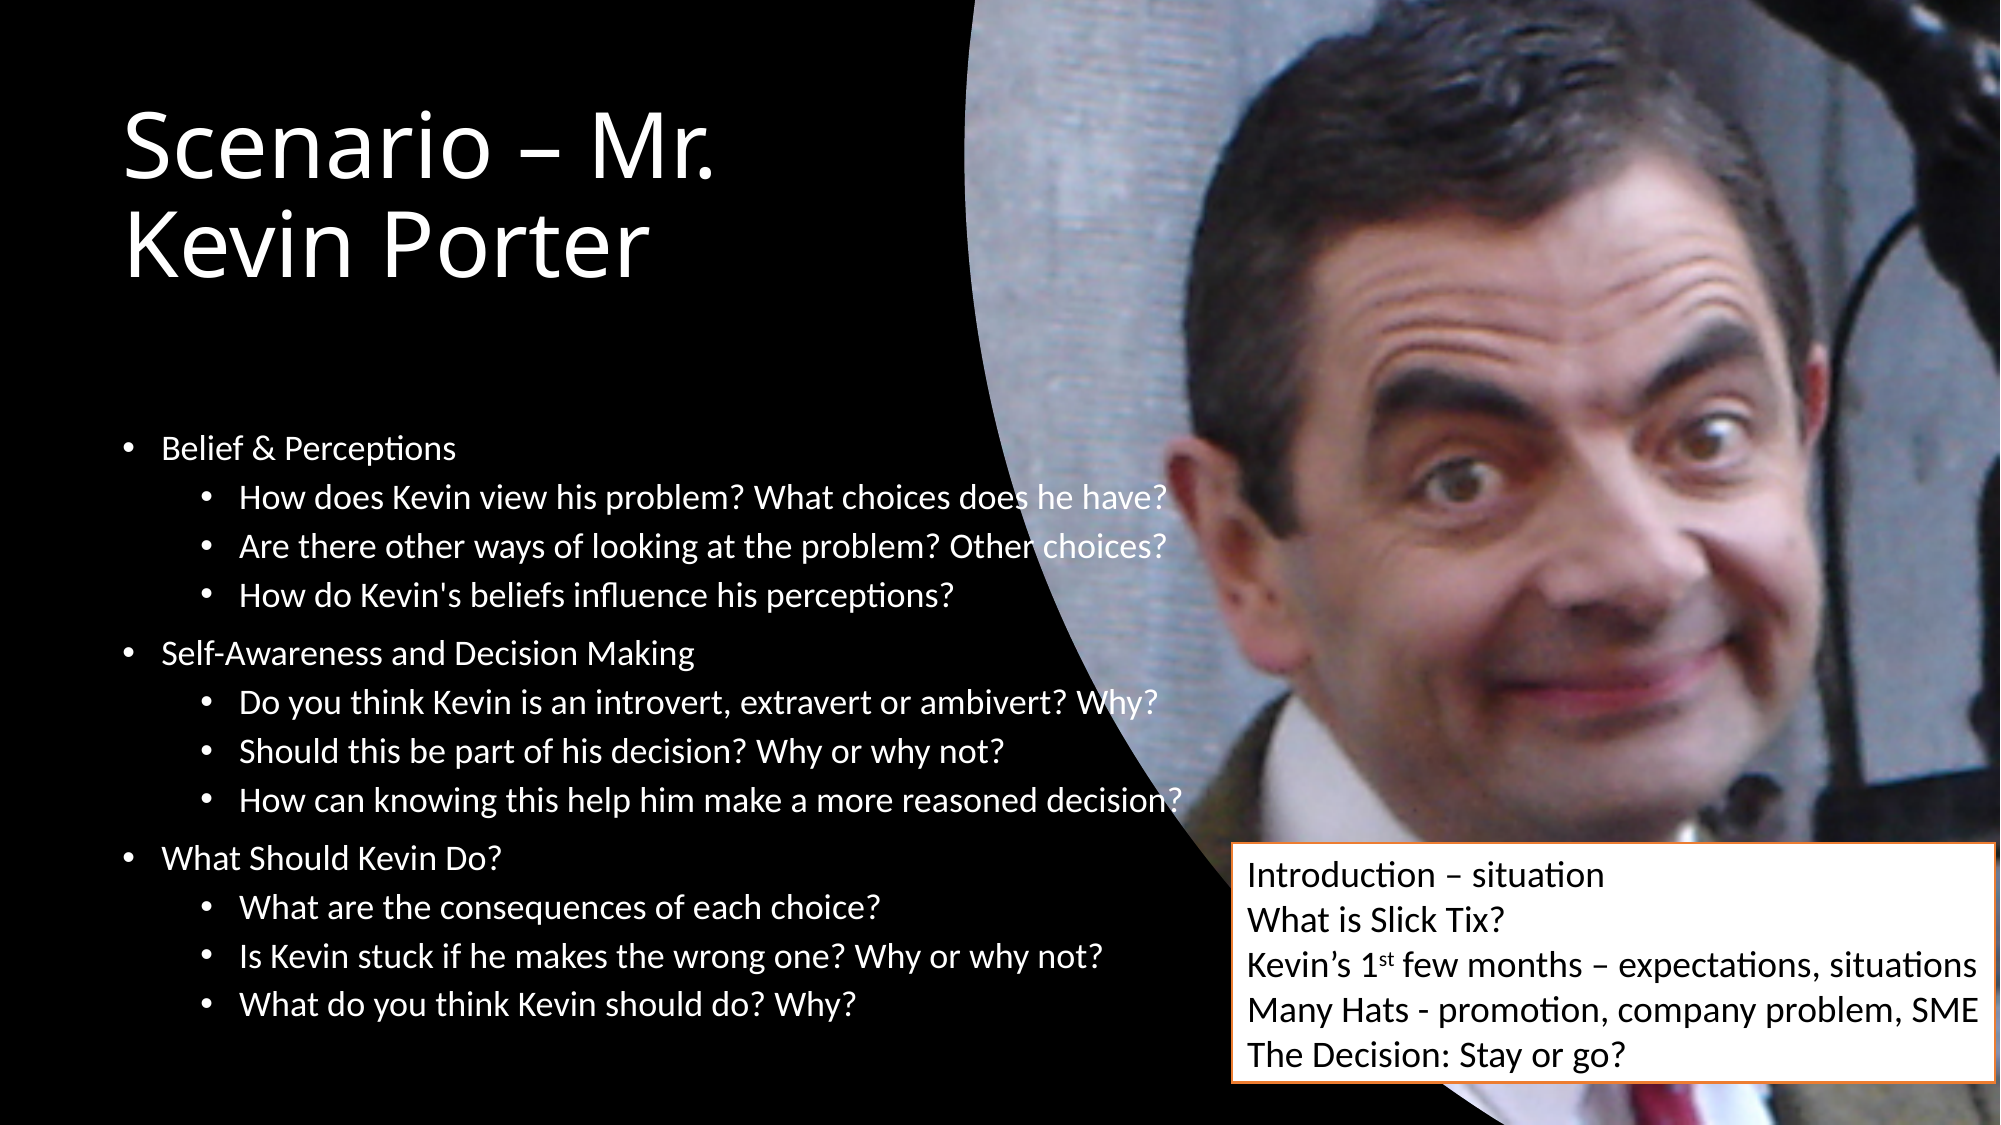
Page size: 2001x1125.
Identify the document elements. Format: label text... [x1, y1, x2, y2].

picture [964, 0, 2000, 1125]
list Belief & Perceptions How does Kevin view his problem? What choices does he have? Are there other ways of looking at the problem? Other choices? How do Kevin's beliefs influence his perceptions? Self-Awareness and Decision Making Do you think Kevin is an introvert, extravert or ambivert? Why? Should this be part of his decision? Why or why not? How can knowing this help him make a more reasoned decision? What Should Kevin Do? What are the consequences of each choice? Is Kevin stuck if he makes the wrong one? Why or why not? What do you think Kevin should do? Why? [107, 422, 964, 1086]
title Scenario – Mr. Kevin Porter [107, 59, 948, 338]
